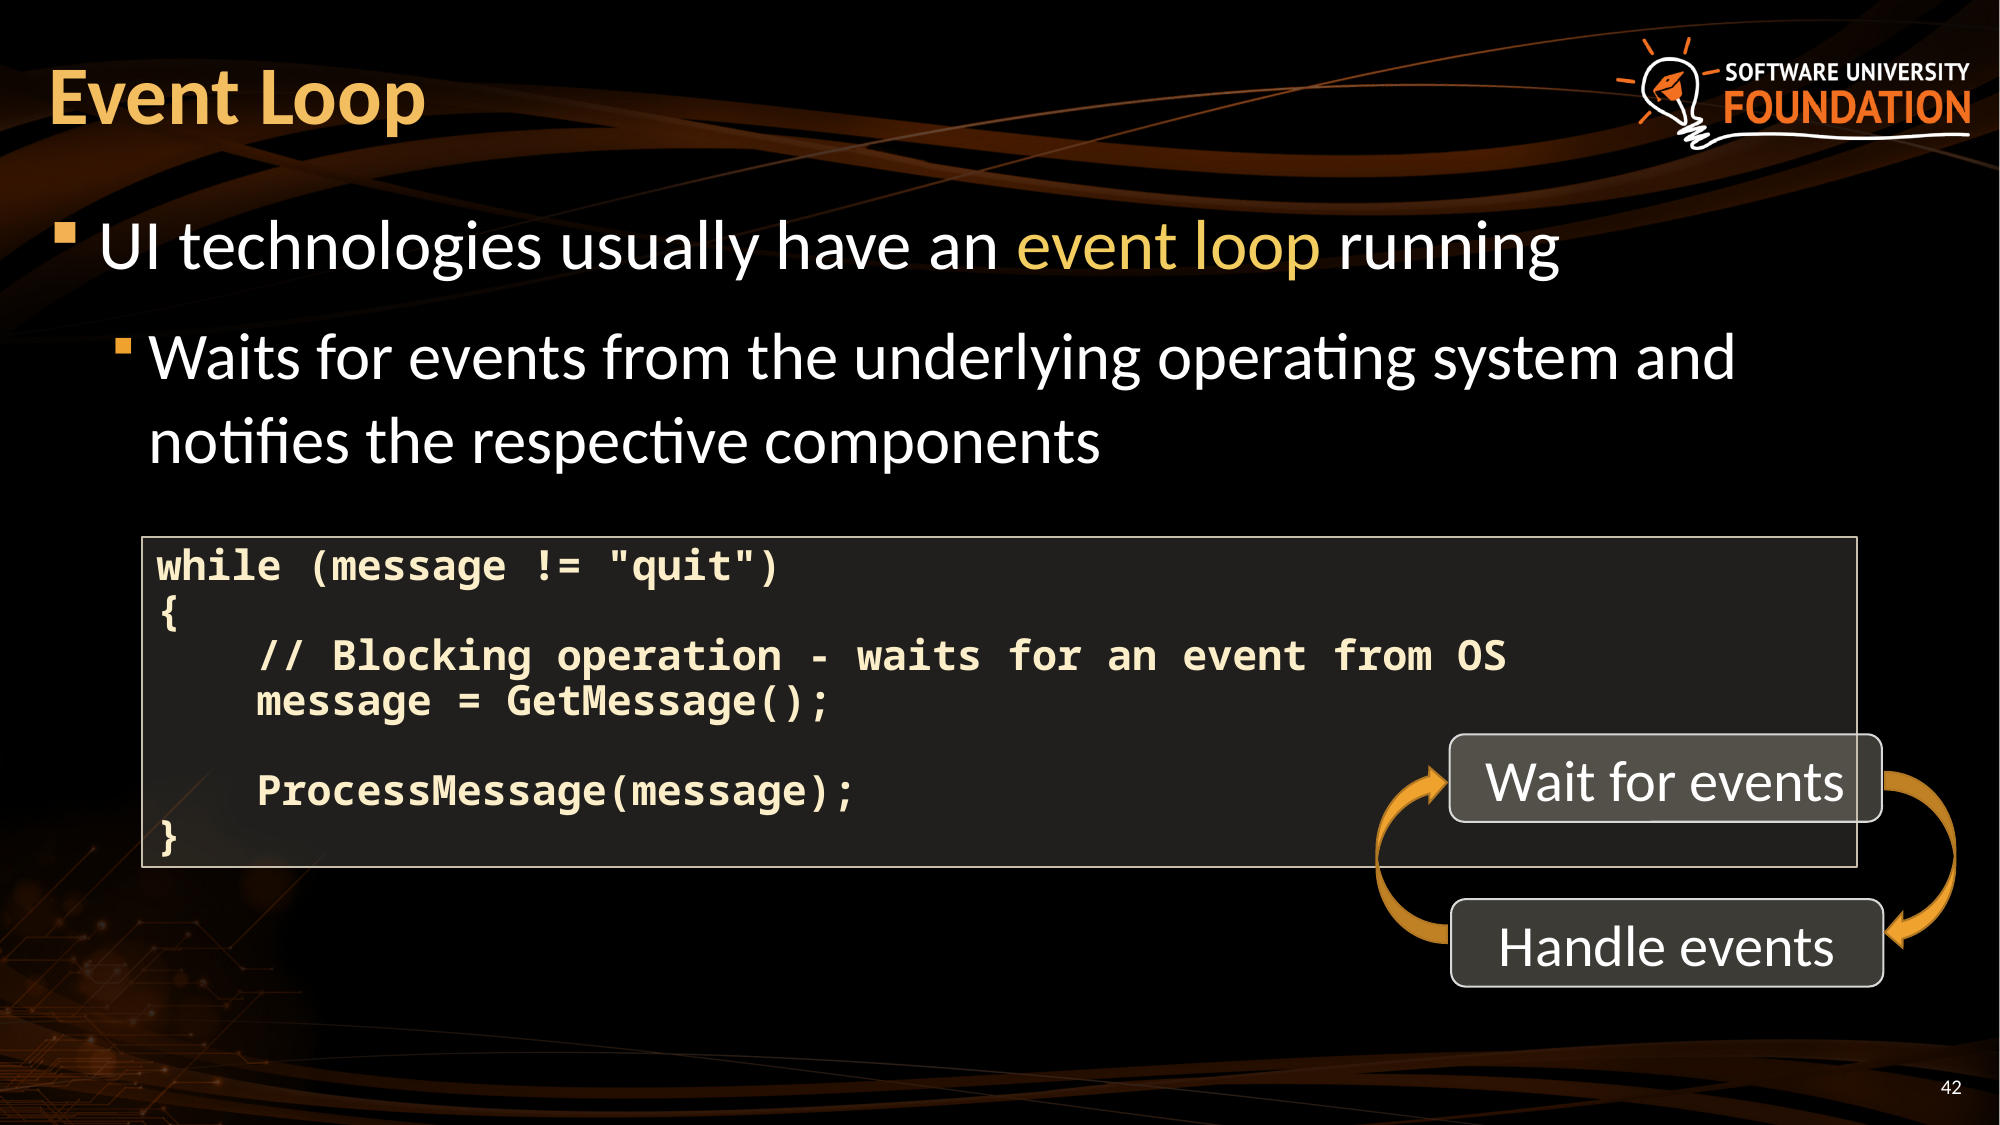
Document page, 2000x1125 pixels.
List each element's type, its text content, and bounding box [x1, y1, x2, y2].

text_box [1883, 770, 1957, 950]
title Event Loop [30, 6, 1602, 189]
text_box Wait for events [1448, 733, 1884, 823]
text_box Handle events [1450, 898, 1885, 988]
list UI technologies usually have an event loop running Waits for events from the underlying operating system and notifies the respective components [31, 188, 1968, 1103]
text_box while (message != "quit") { // Blocking operation - waits for an event from OS message = GetMessage(); ProcessMessage(message); } [141, 537, 1857, 868]
picture [0, 0, 2000, 1125]
text_box [1375, 764, 1449, 945]
